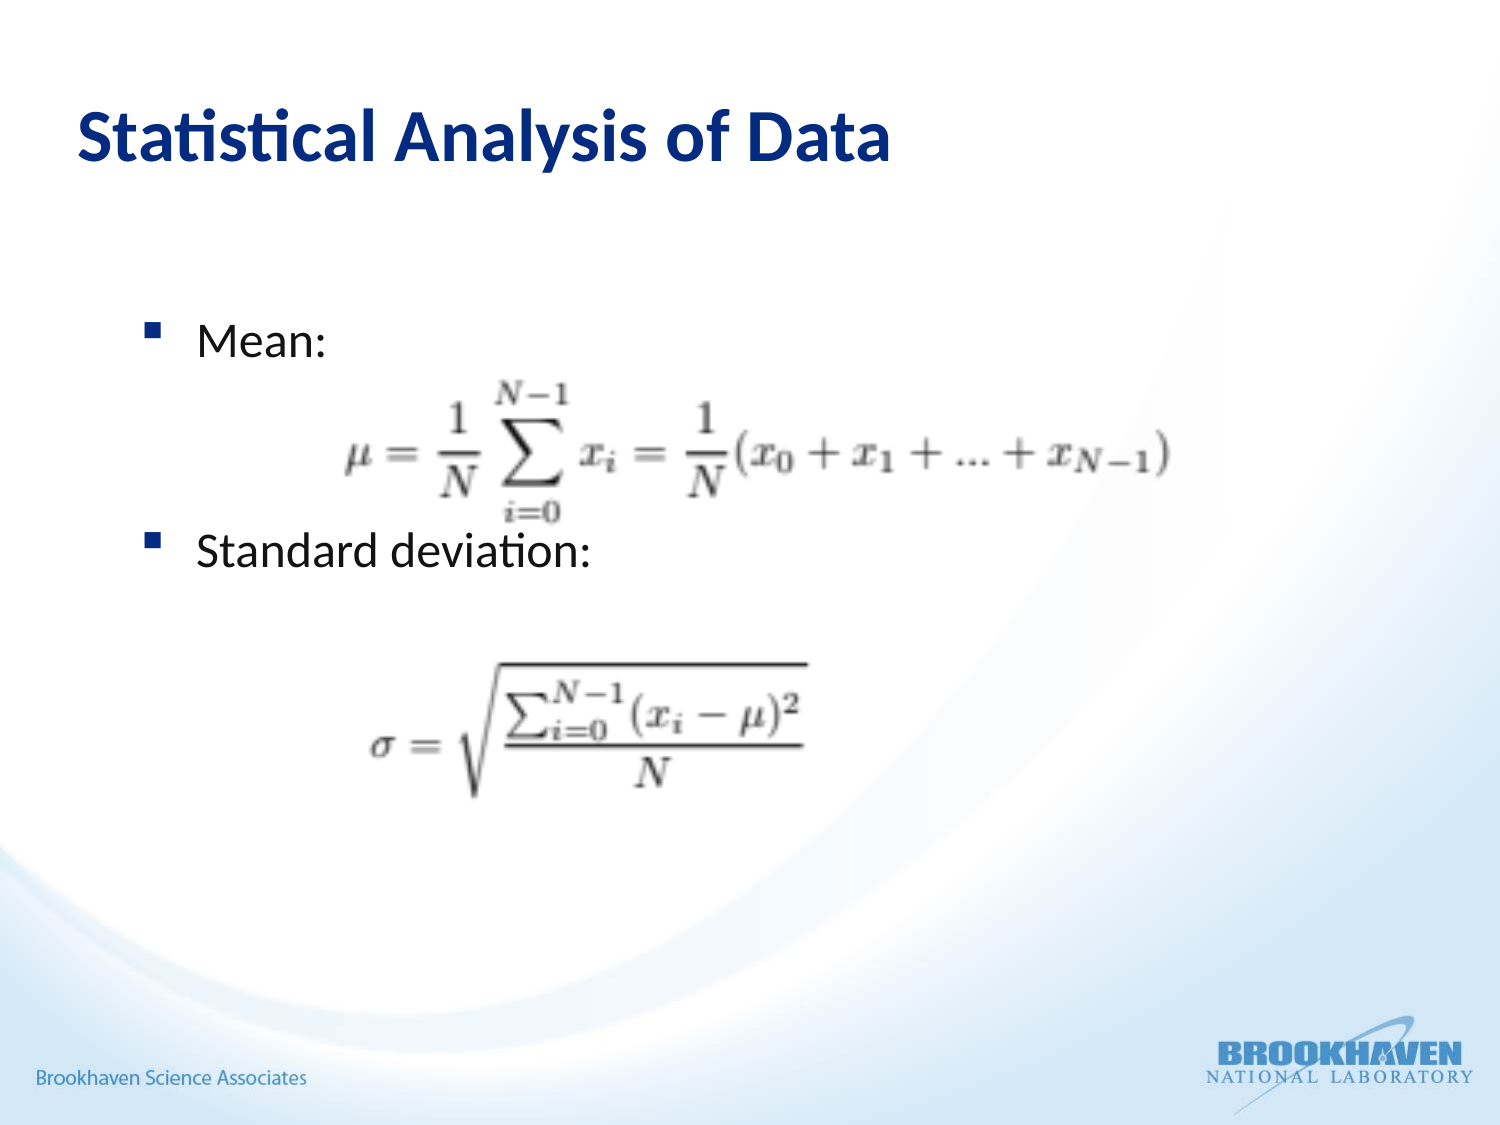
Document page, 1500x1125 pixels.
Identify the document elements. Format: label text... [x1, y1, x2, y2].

list Mean: Standard deviation: [125, 299, 1375, 938]
title Statistical Analysis of Data [62, 50, 1438, 229]
picture [0, 0, 1500, 1125]
